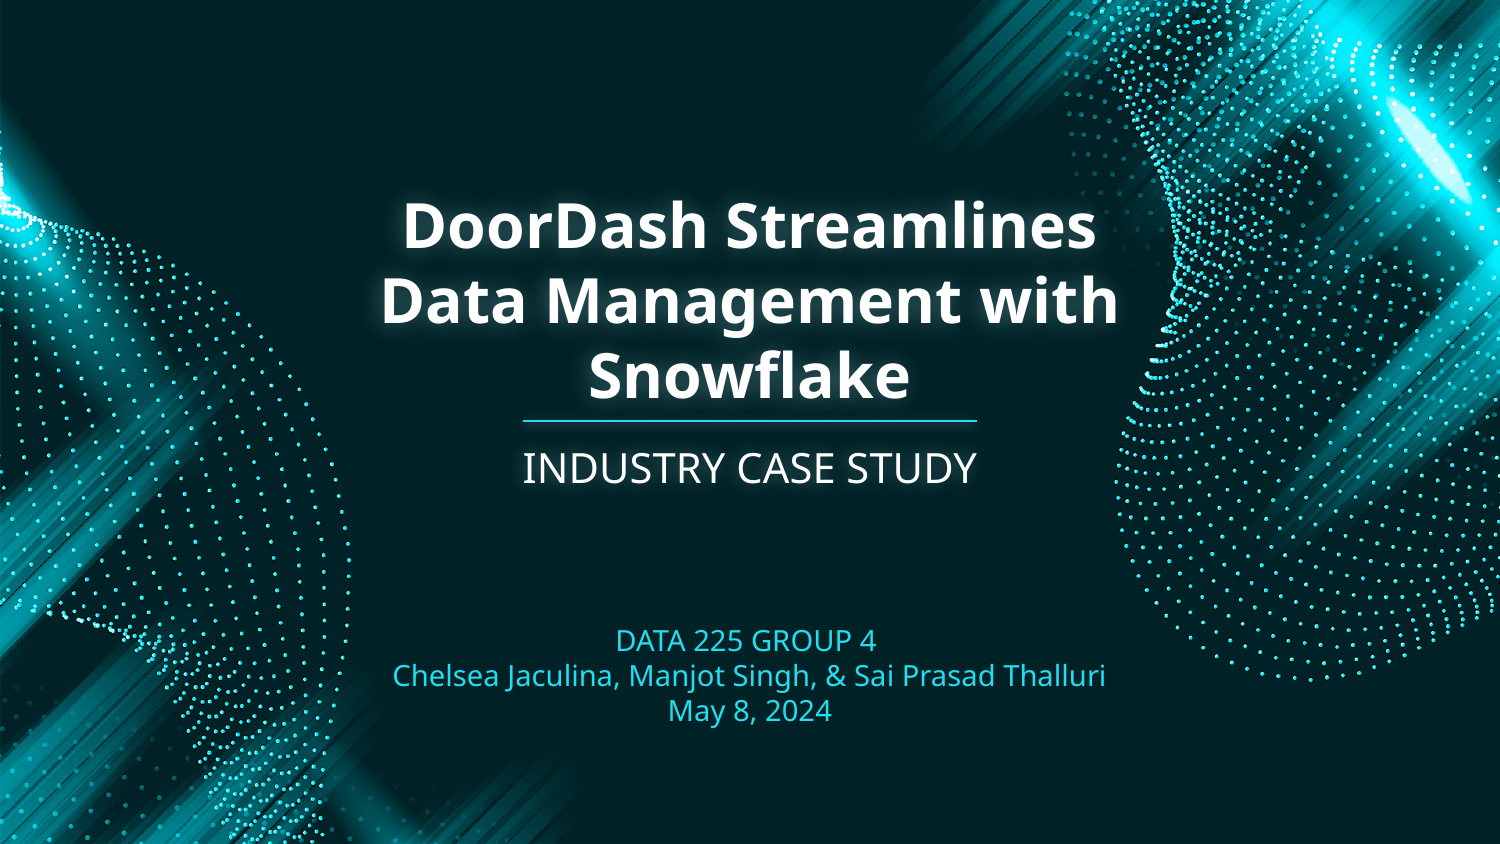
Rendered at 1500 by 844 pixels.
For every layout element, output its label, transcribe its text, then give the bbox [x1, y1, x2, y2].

subtitle DATA 225 GROUP 4 Chelsea Jaculina, Manjot Singh, & Sai Prasad Thalluri May 8, 2024 [335, 607, 1165, 684]
title DoorDash Streamlines Data Management with Snowflake [356, 319, 1144, 426]
title INDUSTRY CASE STUDY [482, 430, 1018, 507]
picture [0, 0, 1500, 844]
